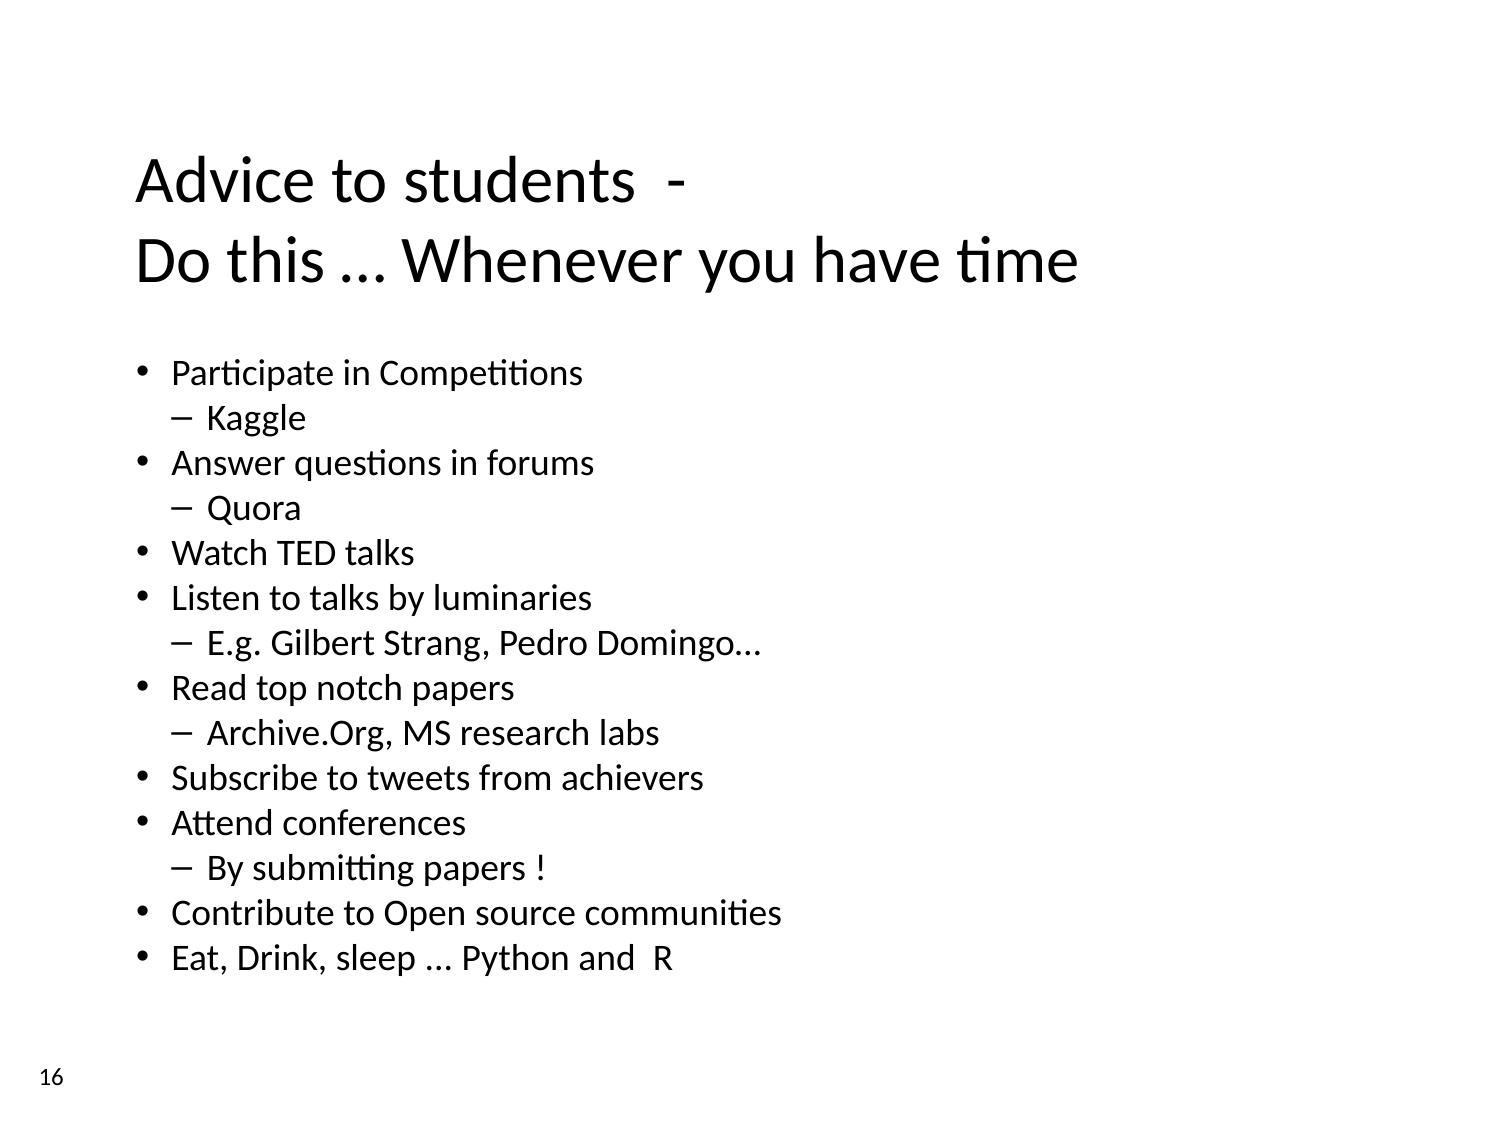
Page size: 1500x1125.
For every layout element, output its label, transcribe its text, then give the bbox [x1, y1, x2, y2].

list Advice to students - Do this … Whenever you have time [135, 135, 1365, 220]
list Participate in Competitions Kaggle Answer questions in forums Quora Watch TED talks Listen to talks by luminaries E.g. Gilbert Strang, Pedro Domingo… Read top notch papers Archive.Org, MS research labs Subscribe to tweets from achievers Attend conferences By submitting papers ! Contribute to Open source communities Eat, Drink, sleep ... Python and R [135, 348, 1365, 998]
